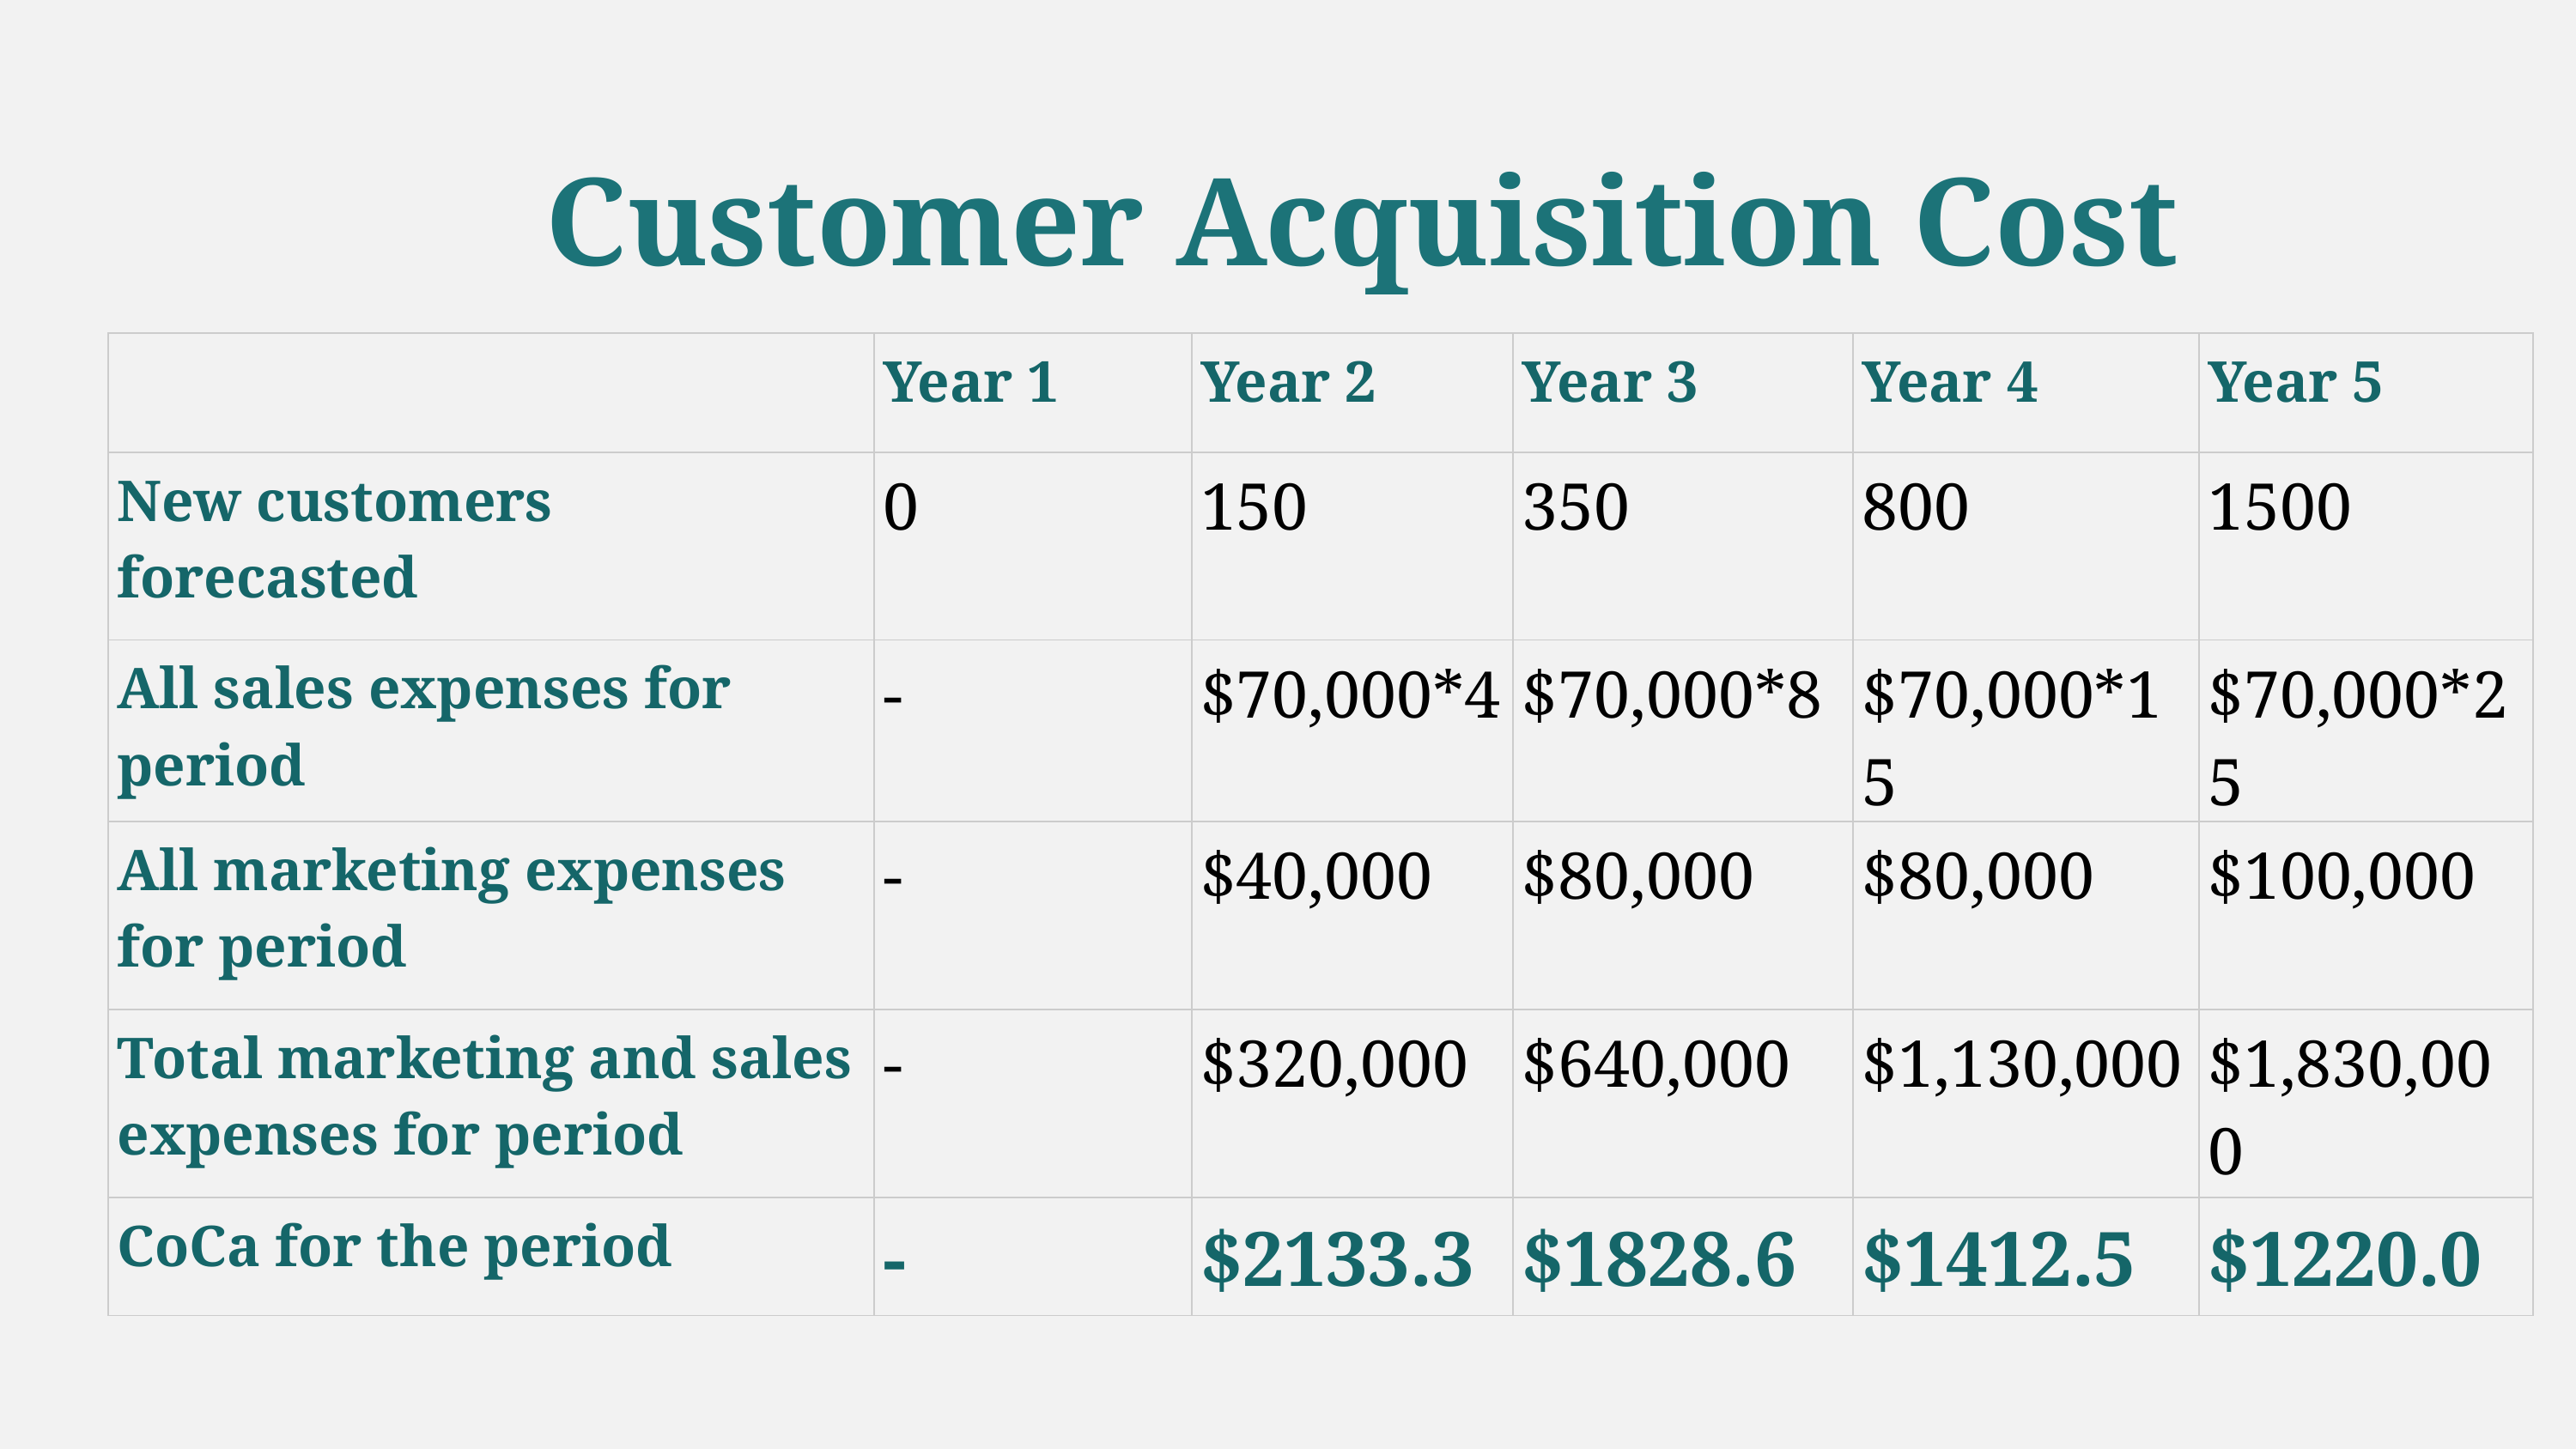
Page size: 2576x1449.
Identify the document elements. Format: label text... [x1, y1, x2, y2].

table_cell Total marketing and sales expenses for period [109, 1010, 873, 1197]
table_cell - [875, 1010, 1191, 1197]
table_cell $1,130,000 [1854, 1010, 2198, 1197]
table_header Year 2 [1193, 334, 1512, 452]
text_box Customer Acquisition Cost [545, 107, 2333, 291]
table_cell All marketing expenses for period [109, 822, 873, 1009]
table_cell $40,000 [1193, 822, 1512, 1009]
table_cell $640,000 [1514, 1010, 1852, 1197]
table_cell $80,000 [1514, 822, 1852, 1009]
table_cell 150 [1193, 453, 1512, 640]
table_cell $70,000*4 [1193, 640, 1512, 821]
table_cell $1828.6 [1514, 1198, 1852, 1315]
table_cell 1500 [2200, 453, 2532, 640]
table_cell $1,830,000 [2200, 1010, 2532, 1197]
table_header Year 4 [1854, 334, 2198, 452]
table_cell New customers forecasted [109, 453, 873, 640]
table_cell - [875, 822, 1191, 1009]
table_cell CoCa for the period [109, 1198, 873, 1315]
table_header Year 3 [1514, 334, 1852, 452]
table_cell $2133.3 [1193, 1198, 1512, 1315]
table_header Year 5 [2200, 334, 2532, 452]
table_cell $70,000*25 [2200, 640, 2532, 821]
table_header [109, 334, 873, 452]
table_cell - [875, 640, 1191, 821]
table_cell $70,000*15 [1854, 640, 2198, 821]
table_cell $100,000 [2200, 822, 2532, 1009]
table_cell 0 [875, 453, 1191, 640]
table_cell $70,000*8 [1514, 640, 1852, 821]
table_cell $320,000 [1193, 1010, 1512, 1197]
table_cell 350 [1514, 453, 1852, 640]
table_cell $1412.5 [1854, 1198, 2198, 1315]
table_cell $1220.0 [2200, 1198, 2532, 1315]
table_cell $80,000 [1854, 822, 2198, 1009]
table_header Year 1 [875, 334, 1191, 452]
table_cell - [875, 1198, 1191, 1315]
table_cell All sales expenses for period [109, 640, 873, 821]
table_cell 800 [1854, 453, 2198, 640]
